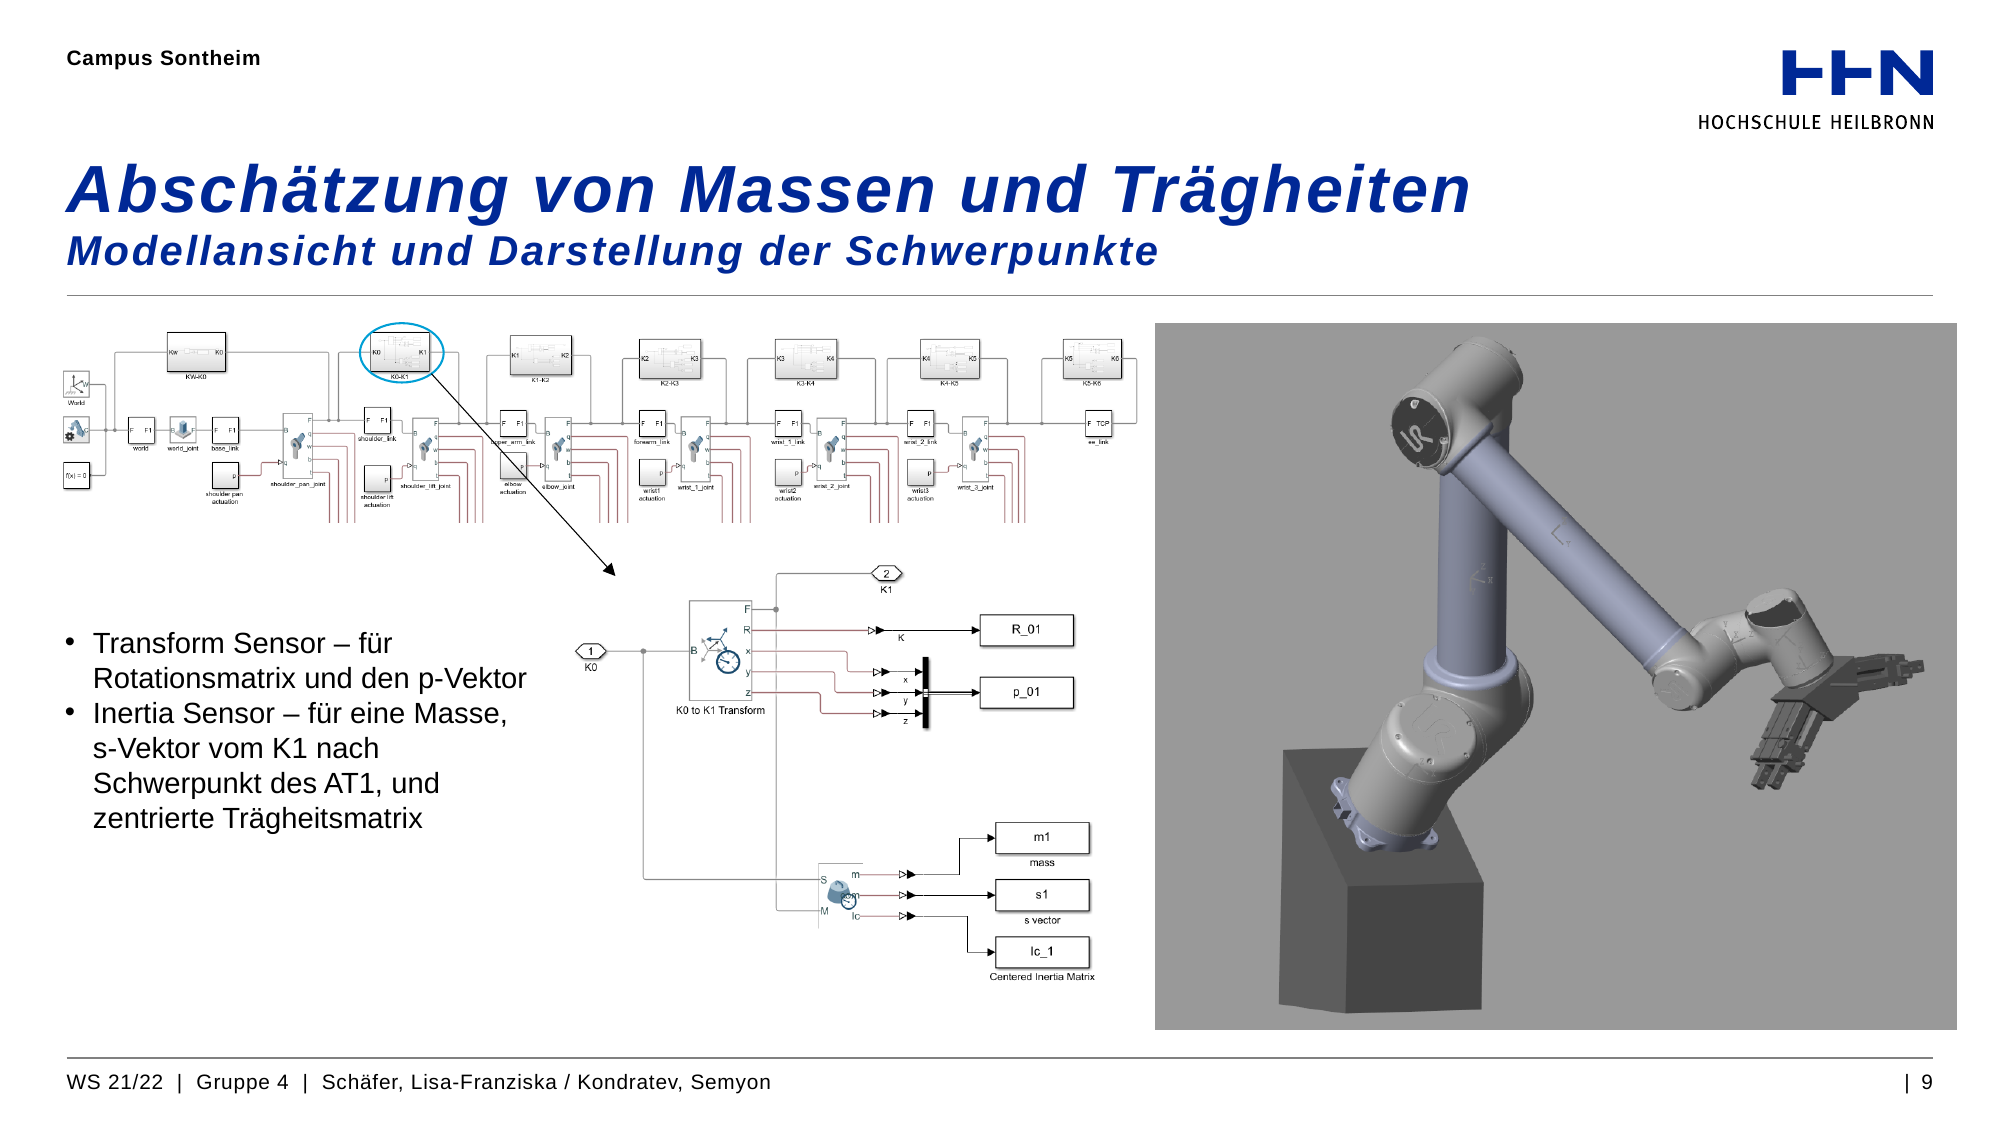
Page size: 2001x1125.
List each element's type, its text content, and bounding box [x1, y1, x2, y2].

picture [43, 317, 1957, 1030]
picture [362, 325, 442, 381]
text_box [431, 373, 616, 577]
footer WS 21/22 | Gruppe 4 | Schäfer, Lisa-Franziska / Kondratev, Semyon [66, 1068, 1277, 1105]
text_box Transform Sensor – für Rotationsmatrix und den p-Vektor Inertia Sensor – für eine Masse, s-Vektor vom K1 nach Schwerpunkt des AT1, und zentrierte Trägheitsmatrix [50, 616, 562, 842]
slide_number | 9 [1621, 1068, 1933, 1105]
picture [562, 548, 1106, 991]
text_box Abschätzung von Massen und Trägheiten Modellansicht und Darstellung der Schwerpunkte [66, 152, 1933, 295]
slide_number Campus Sontheim [66, 45, 1277, 81]
